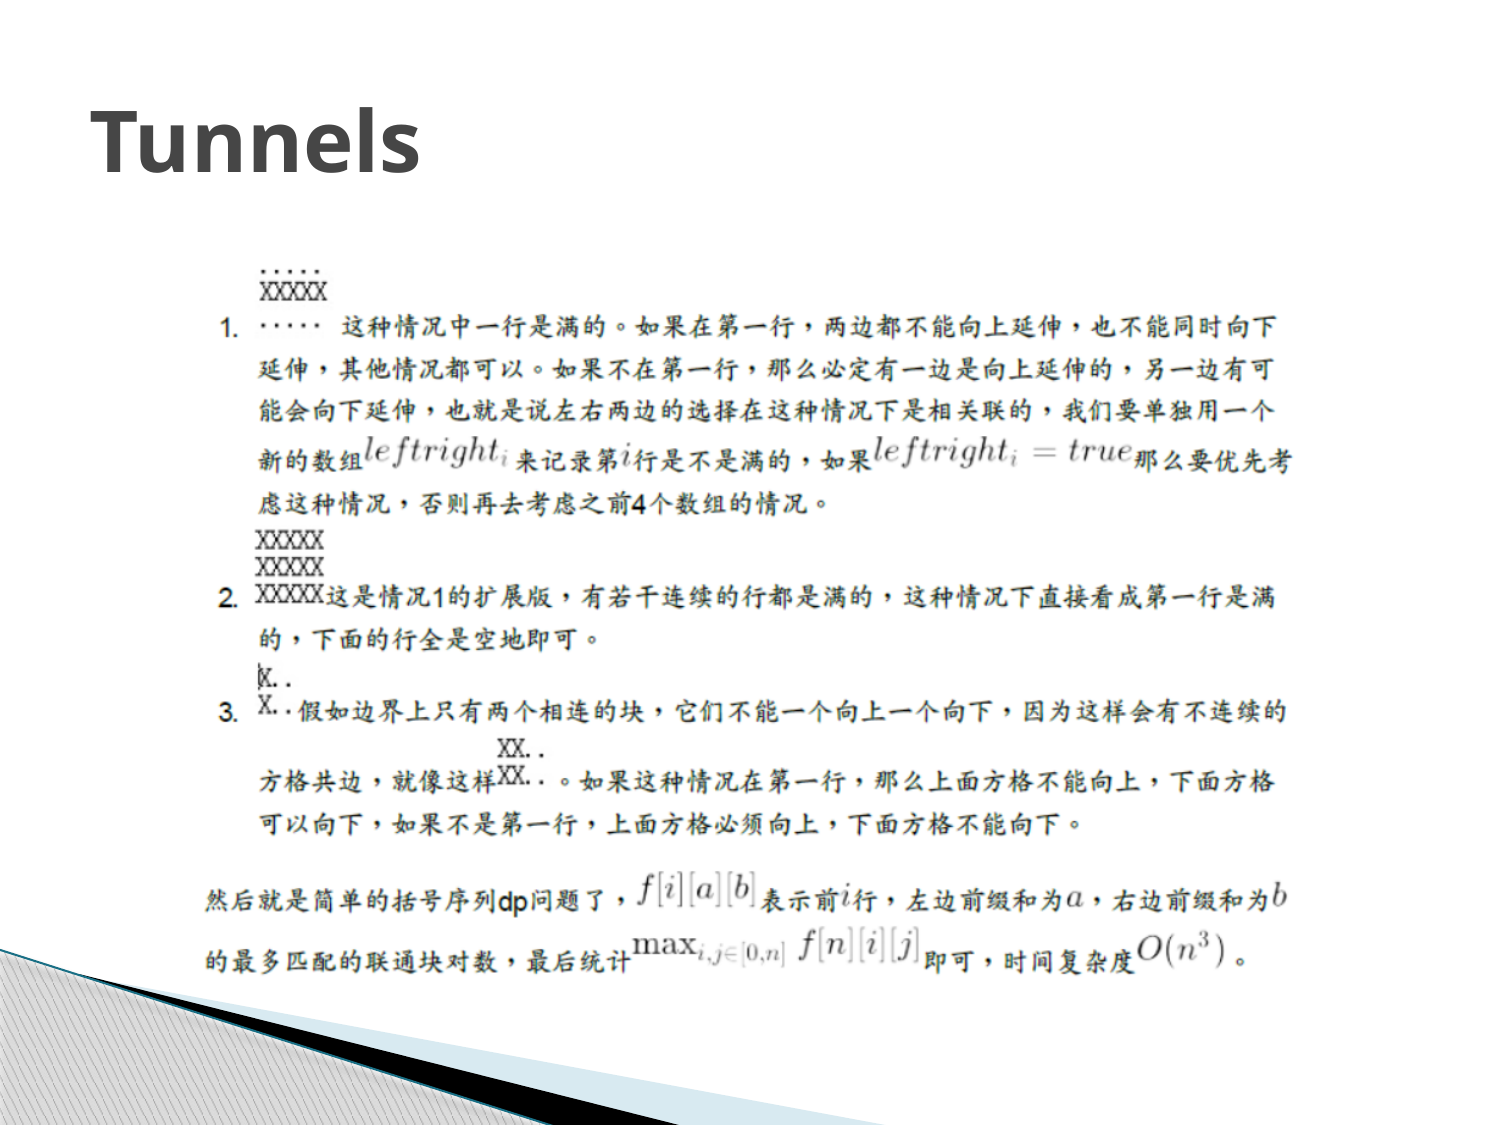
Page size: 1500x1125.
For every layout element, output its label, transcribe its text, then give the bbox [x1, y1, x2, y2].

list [190, 242, 1310, 986]
title Tunnels [75, 45, 1425, 233]
